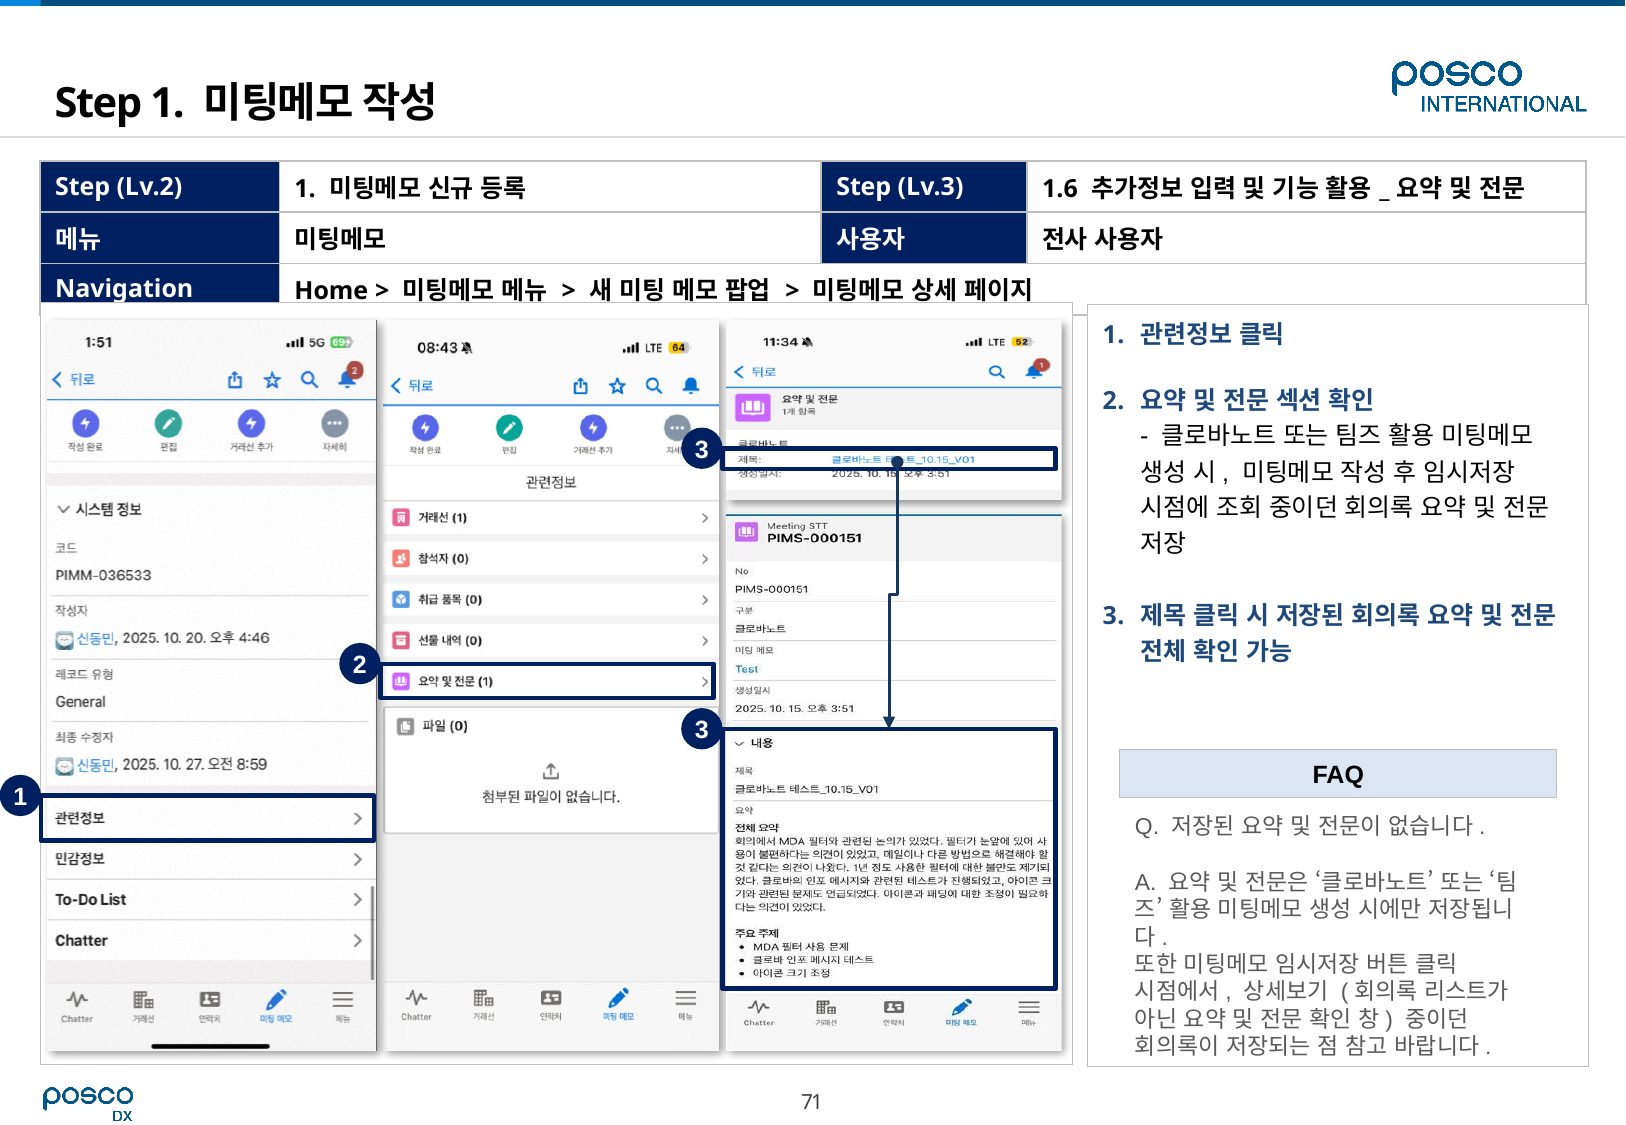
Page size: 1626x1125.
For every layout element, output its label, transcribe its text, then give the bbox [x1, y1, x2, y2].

table_header 1. 미팅메모 신규 등록 [280, 162, 820, 211]
picture [725, 513, 1062, 1051]
text_box 3 [719, 436, 723, 460]
table_cell Navigation [41, 264, 279, 302]
picture [47, 320, 377, 1051]
table_cell 전사 사용자 [1028, 213, 1585, 263]
picture [1391, 59, 1587, 113]
picture [43, 1087, 133, 1121]
text_box [40, 302, 1073, 1065]
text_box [1119, 749, 1557, 956]
picture [383, 320, 719, 1051]
table_cell 미팅메모 [280, 213, 820, 263]
table_header Step (Lv.3) [822, 162, 1026, 211]
table_cell 사용자 [822, 213, 1026, 263]
text_box 1 [0, 774, 41, 817]
text_box 2 [377, 652, 381, 676]
picture [0, 0, 41, 6]
table_cell Home > 미팅메모 메뉴 > 새 미팅 메모 팝업 > 미팅메모 상세 페이지 [280, 264, 1585, 314]
table_header 1.6 추가정보 입력 및 기능 활용_요약 및 전문 [1028, 162, 1585, 211]
text_box 3 [719, 717, 723, 741]
text_box [41, 795, 47, 841]
text_box Step 1. 미팅메모 작성 [39, 68, 685, 115]
table_cell 메뉴 [41, 213, 279, 263]
picture [725, 320, 1062, 500]
text_box 관련정보 클릭 요약 및 전문 섹션 확인 - 클로바노트 또는 팀즈 활용 미팅메모 생성 시, 미팅메모 작성 후 임시저장 시점에 조회 중이던 회의록 요약 및 전문 저장 제목 클릭 시 저장된 회의록 요약 및 전문 전체 확인 가능 [1087, 304, 1589, 1067]
table_header Step (Lv.2) [41, 162, 279, 211]
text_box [759, 591, 1027, 600]
